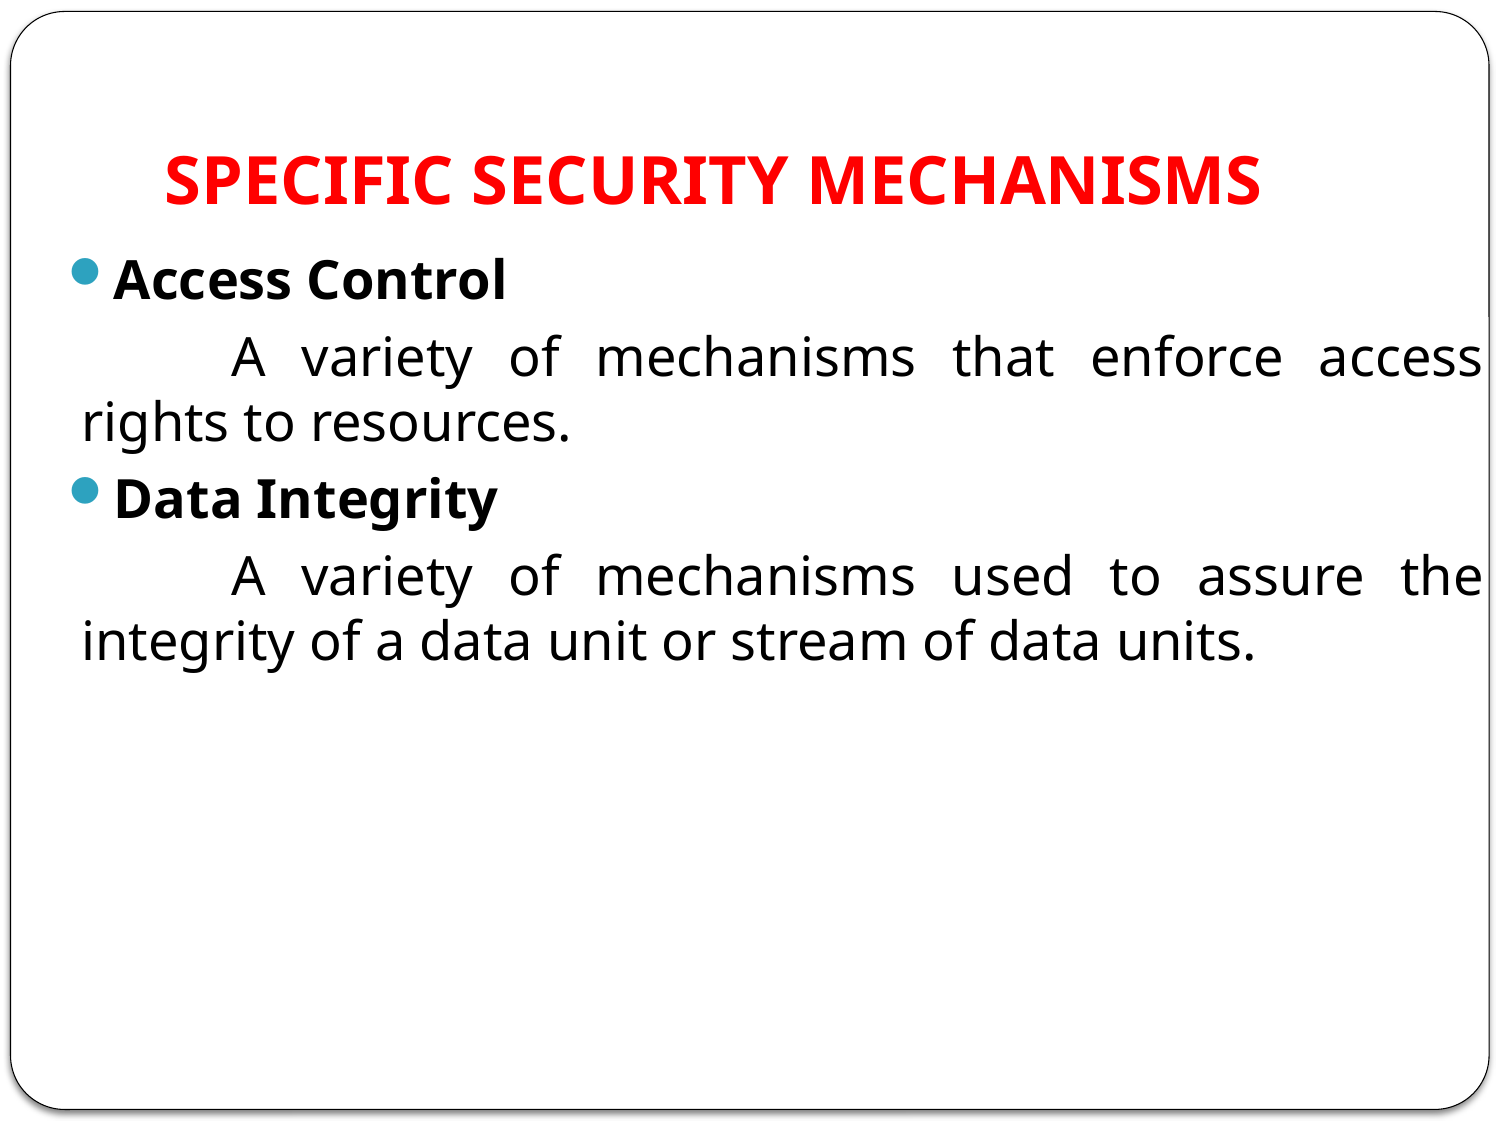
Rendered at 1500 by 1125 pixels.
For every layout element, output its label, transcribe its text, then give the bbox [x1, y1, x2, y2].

title SPECIFIC SECURITY MECHANISMS [150, 45, 1425, 233]
list Access Control A variety of mechanisms that enforce access rights to resources. Data Integrity A variety of mechanisms used to assure the integrity of a data unit or stream of data units. [53, 237, 1500, 988]
